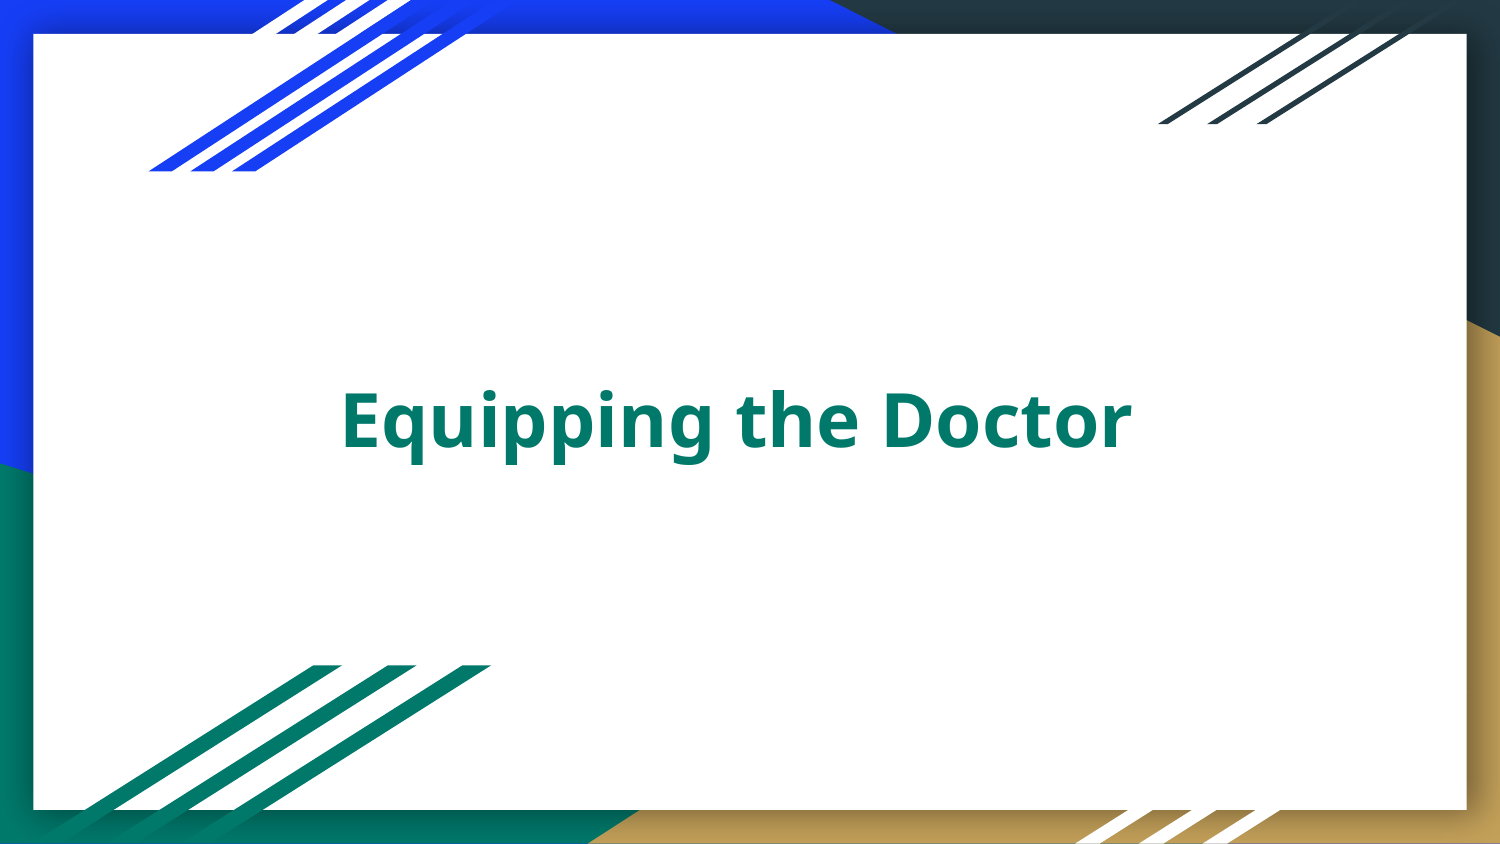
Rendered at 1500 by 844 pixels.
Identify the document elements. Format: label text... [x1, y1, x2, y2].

title Equipping the Doctor [304, 298, 1185, 537]
